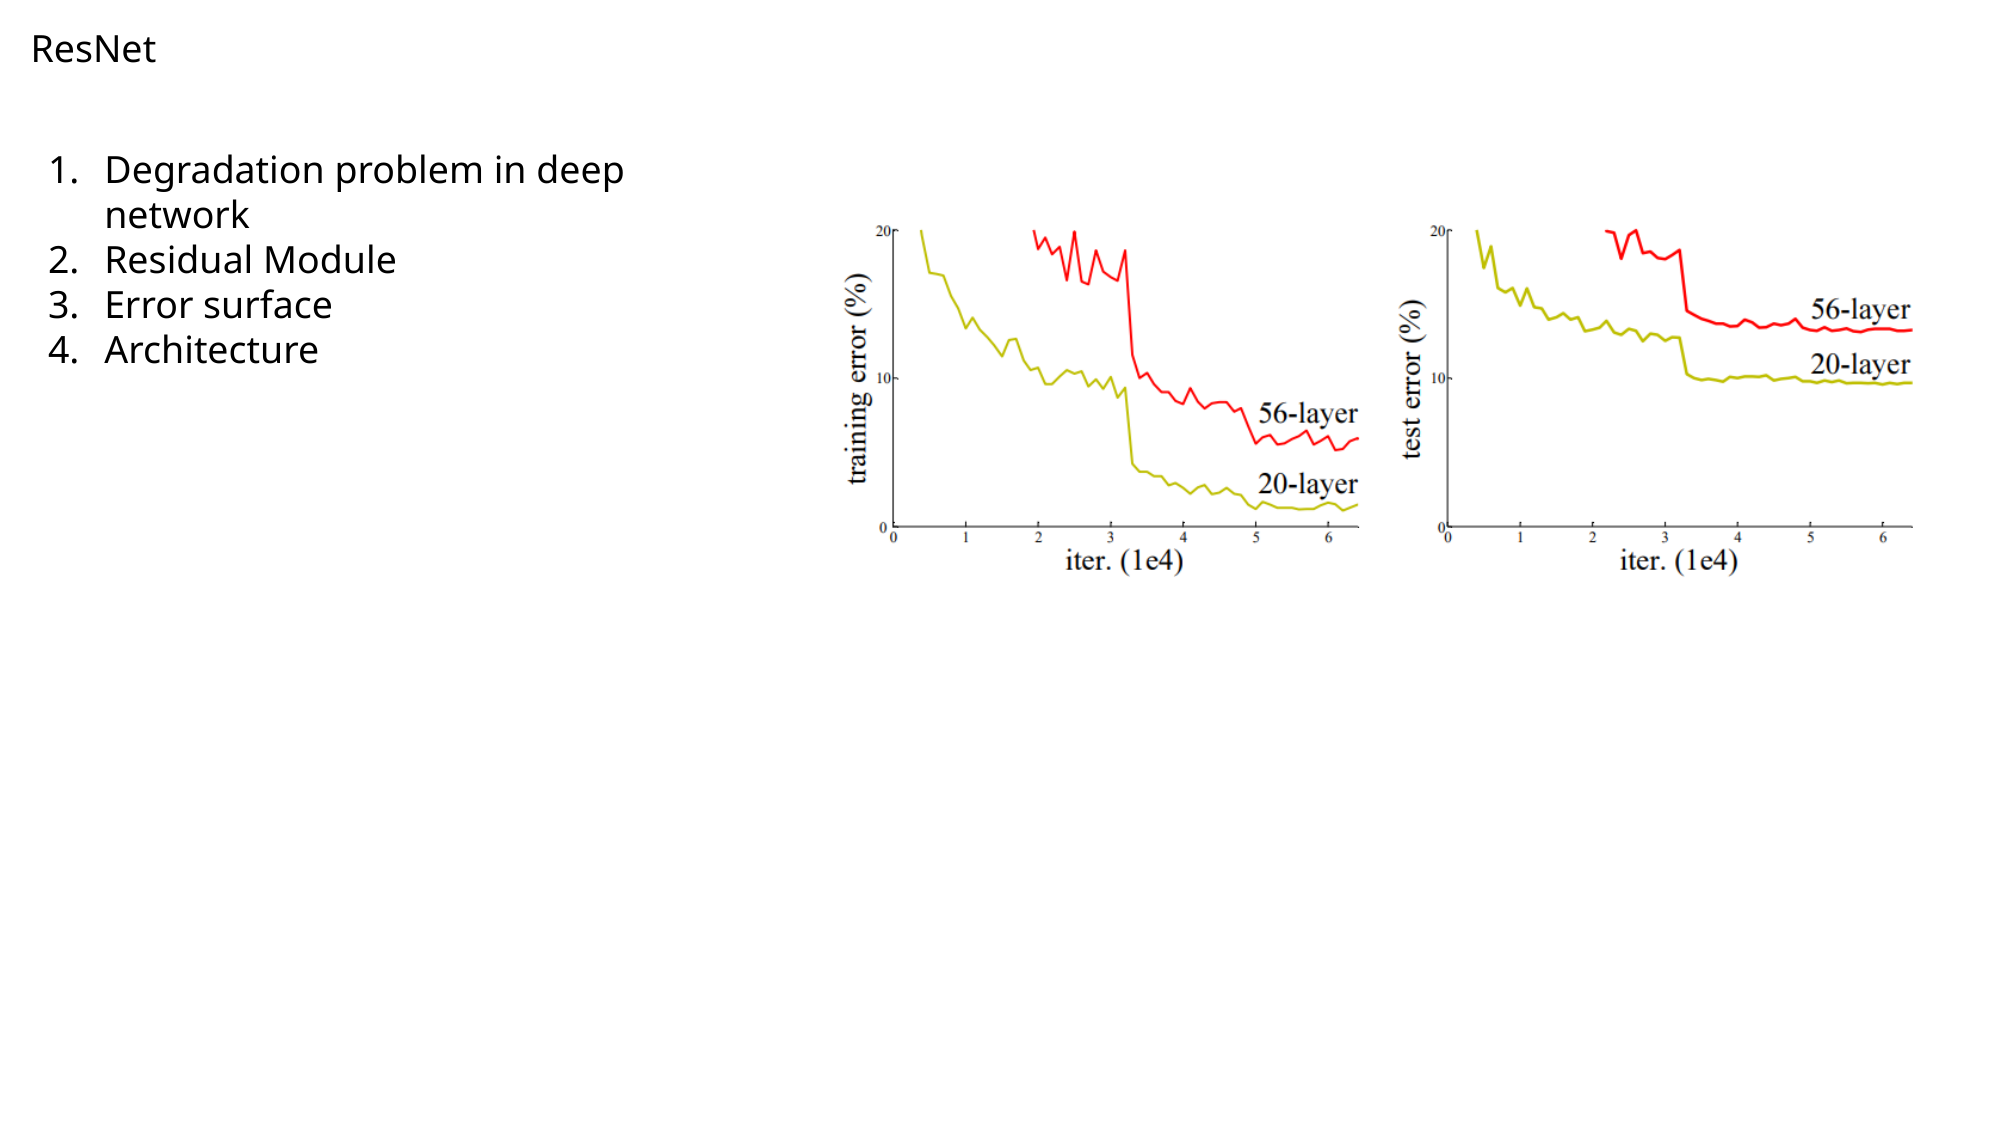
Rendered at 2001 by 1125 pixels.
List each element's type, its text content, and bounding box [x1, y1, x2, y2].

picture [815, 168, 1951, 589]
text_box ResNet [15, 17, 1108, 78]
text_box Degradation problem in deep network Residual Module Error surface Architecture [33, 138, 766, 379]
